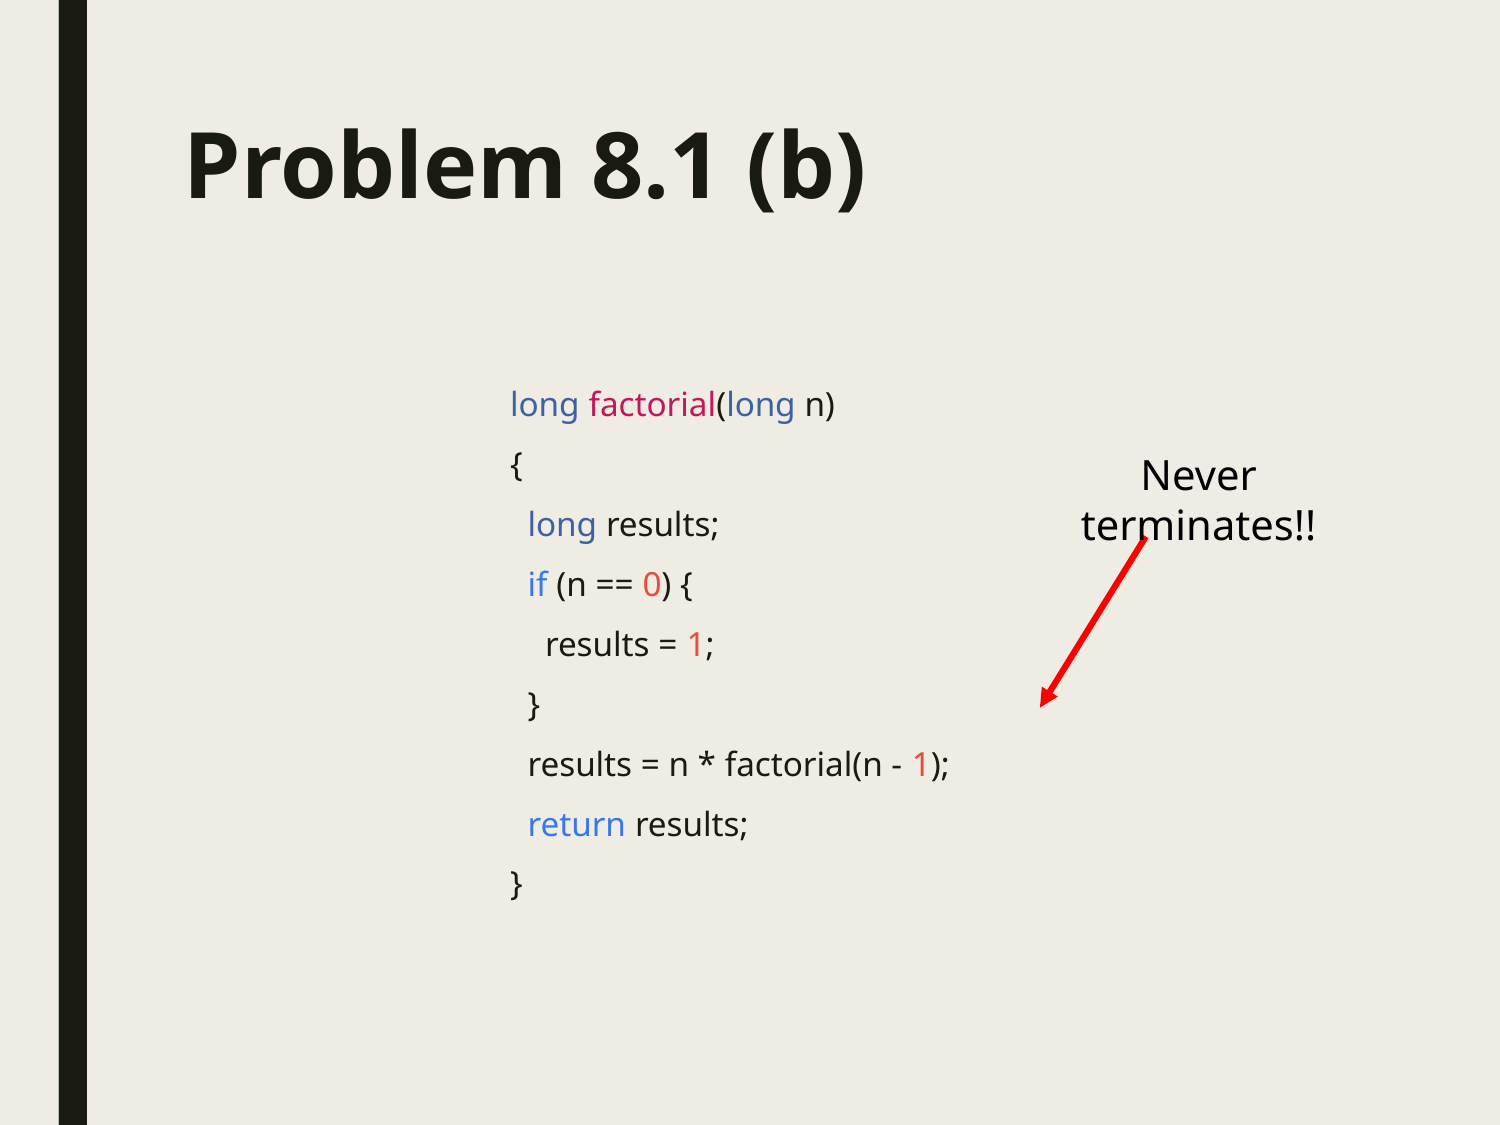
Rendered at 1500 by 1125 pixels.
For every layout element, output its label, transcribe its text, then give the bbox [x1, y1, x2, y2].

text_box Never terminates!! [1220, 441, 1390, 557]
text_box Problem 8.1 (b) [168, 112, 1351, 357]
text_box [1039, 536, 1146, 708]
text_box long factorial(long n) { long results; if (n == 0) { results = 1; } results = n * factorial(n - 1); return results; } [495, 356, 1220, 937]
